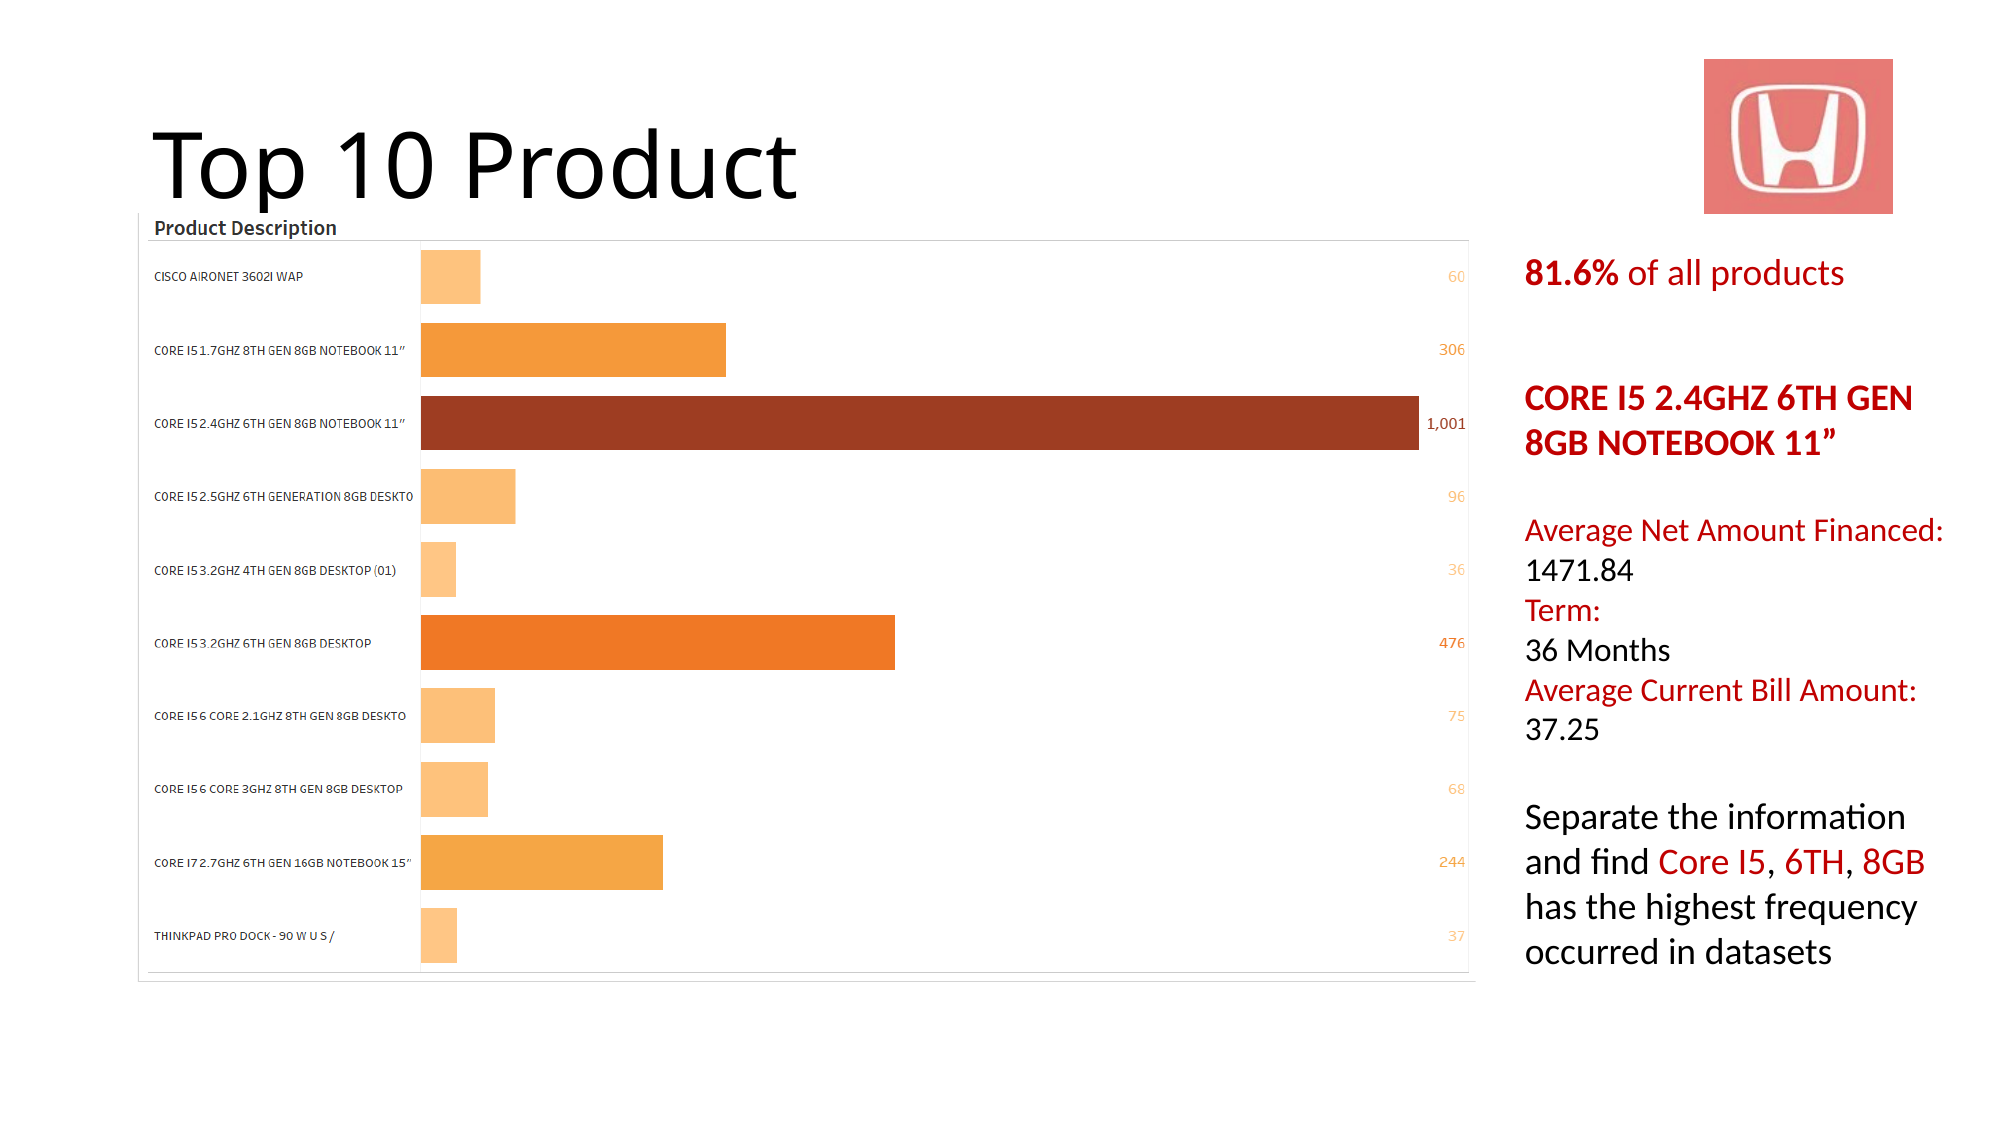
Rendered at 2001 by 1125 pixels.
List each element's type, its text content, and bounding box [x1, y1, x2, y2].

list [137, 213, 1476, 982]
text_box Separate the information and find Core I5, 6TH, 8GB has the highest frequency occurred in datasets [1510, 784, 1964, 980]
picture [1704, 59, 1893, 214]
text_box CORE I5 2.4GHZ 6TH GEN 8GB NOTEBOOK 11” Average Net Amount Financed: 1471.84 Term: 36 Months Average Current Bill Amount: 37.25 [1510, 365, 1964, 755]
title Top 10 Product [137, 59, 1863, 278]
text_box 81.6% of all products [1510, 240, 2000, 301]
